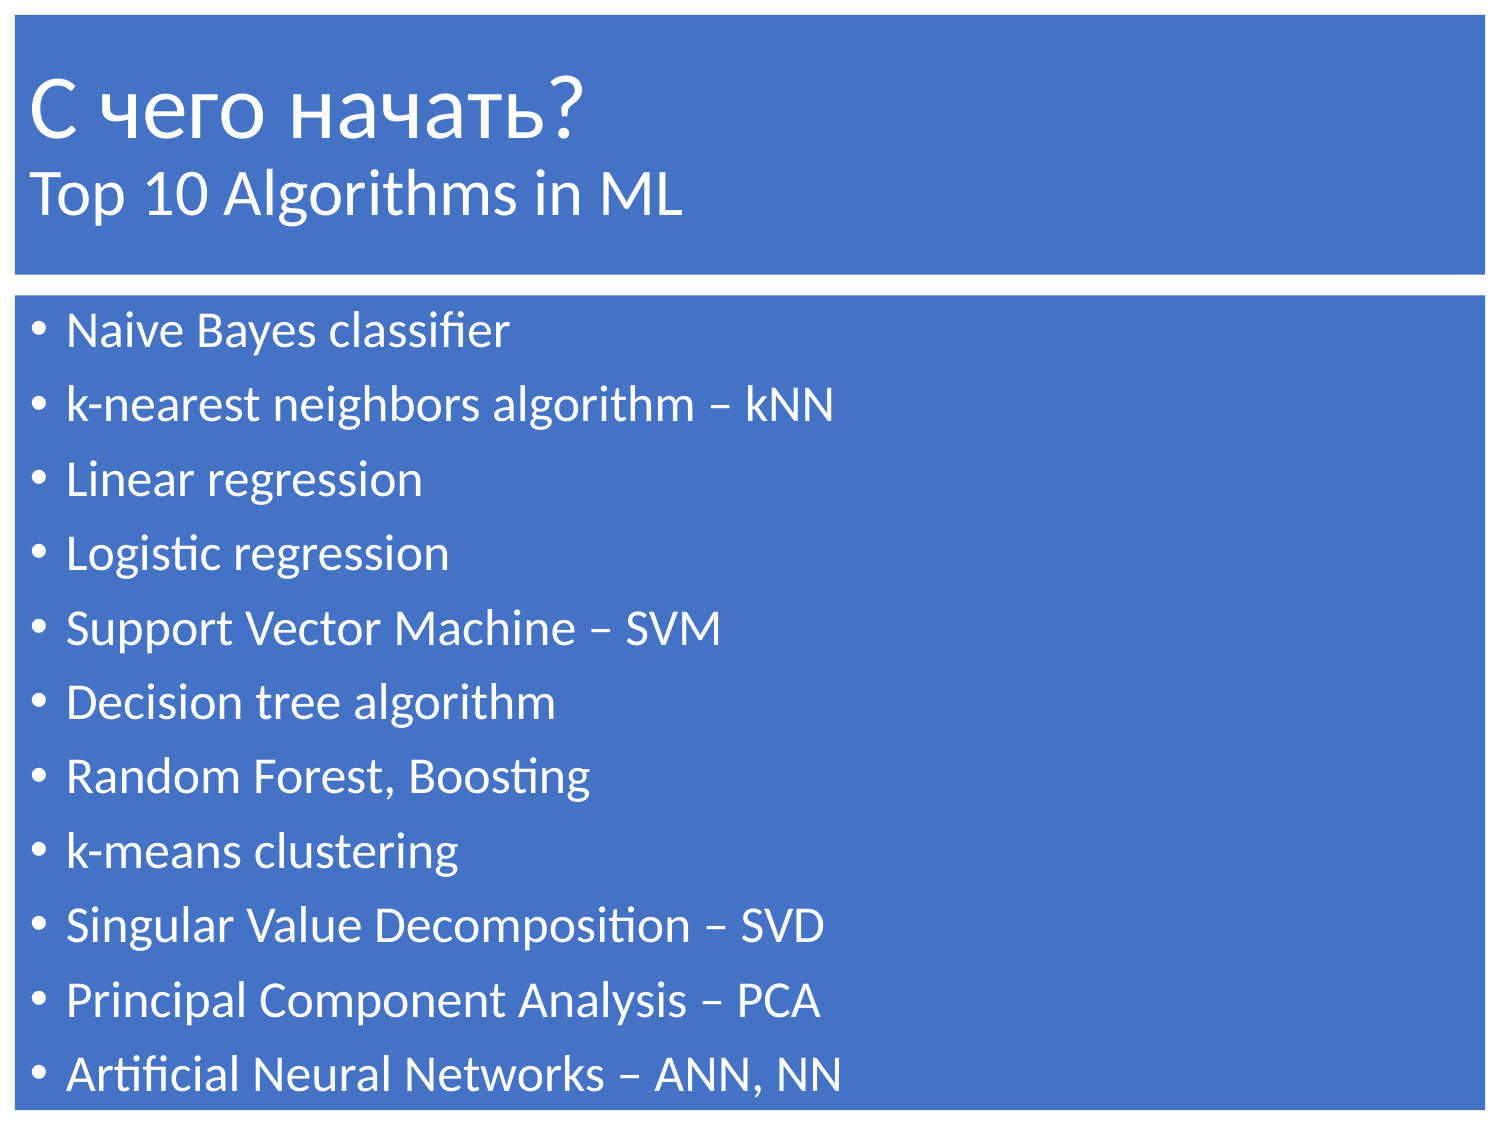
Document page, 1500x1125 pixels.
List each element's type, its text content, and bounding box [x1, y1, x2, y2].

list Naive Bayes classifier k-nearest neighbors algorithm – kNN Linear regression Logistic regression Support Vector Machine – SVM Decision tree algorithm Random Forest, Boosting k-means clustering Singular Value Decomposition – SVD Principal Component Analysis – PCA Artificial Neural Networks – ANN, NN [14, 295, 1486, 1111]
title С чего начать? Top 10 Algorithms in ML [14, 14, 1486, 275]
